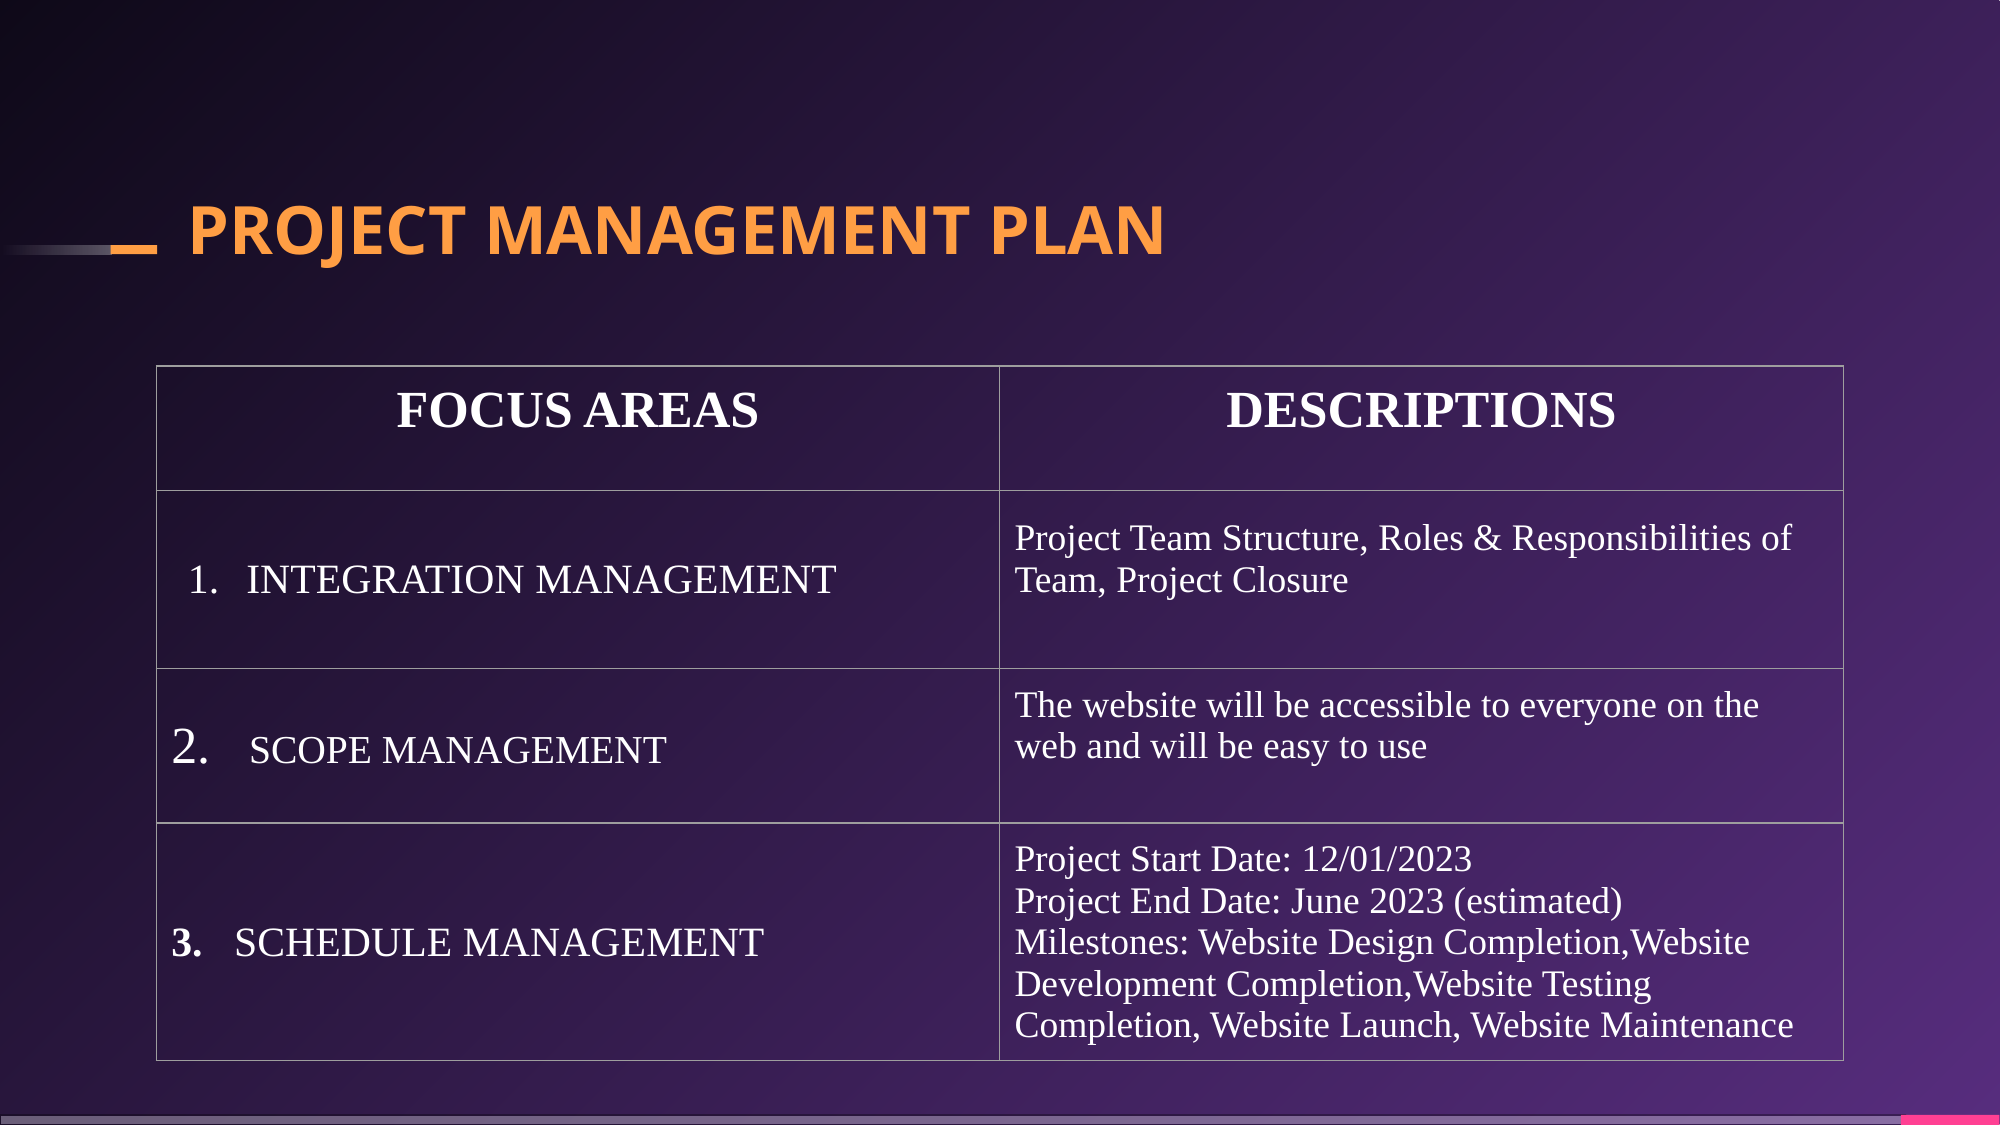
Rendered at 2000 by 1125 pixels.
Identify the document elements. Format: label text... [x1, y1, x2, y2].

table_header FOCUS AREAS [157, 367, 999, 490]
table_cell Project Team Structure, Roles & Responsibilities of Team, Project Closure [1000, 491, 1843, 668]
table_header DESCRIPTIONS [1000, 367, 1843, 490]
table_cell The website will be accessible to everyone on the web and will be easy to use [1000, 669, 1843, 822]
table_cell INTEGRATION MANAGEMENT [157, 491, 999, 668]
table_cell 3. SCHEDULE MANAGEMENT [157, 824, 999, 1060]
table_cell Project Start Date: 12/01/2023 Project End Date: June 2023 (estimated) Milestones: Website Design Completion,Website Development Completion,Website Testing Completion, Website Launch, Website Maintenance [1000, 824, 1843, 1060]
title PROJECT MANAGEMENT PLAN [187, 182, 1348, 270]
table_cell 2. SCOPE MANAGEMENT [157, 669, 999, 822]
